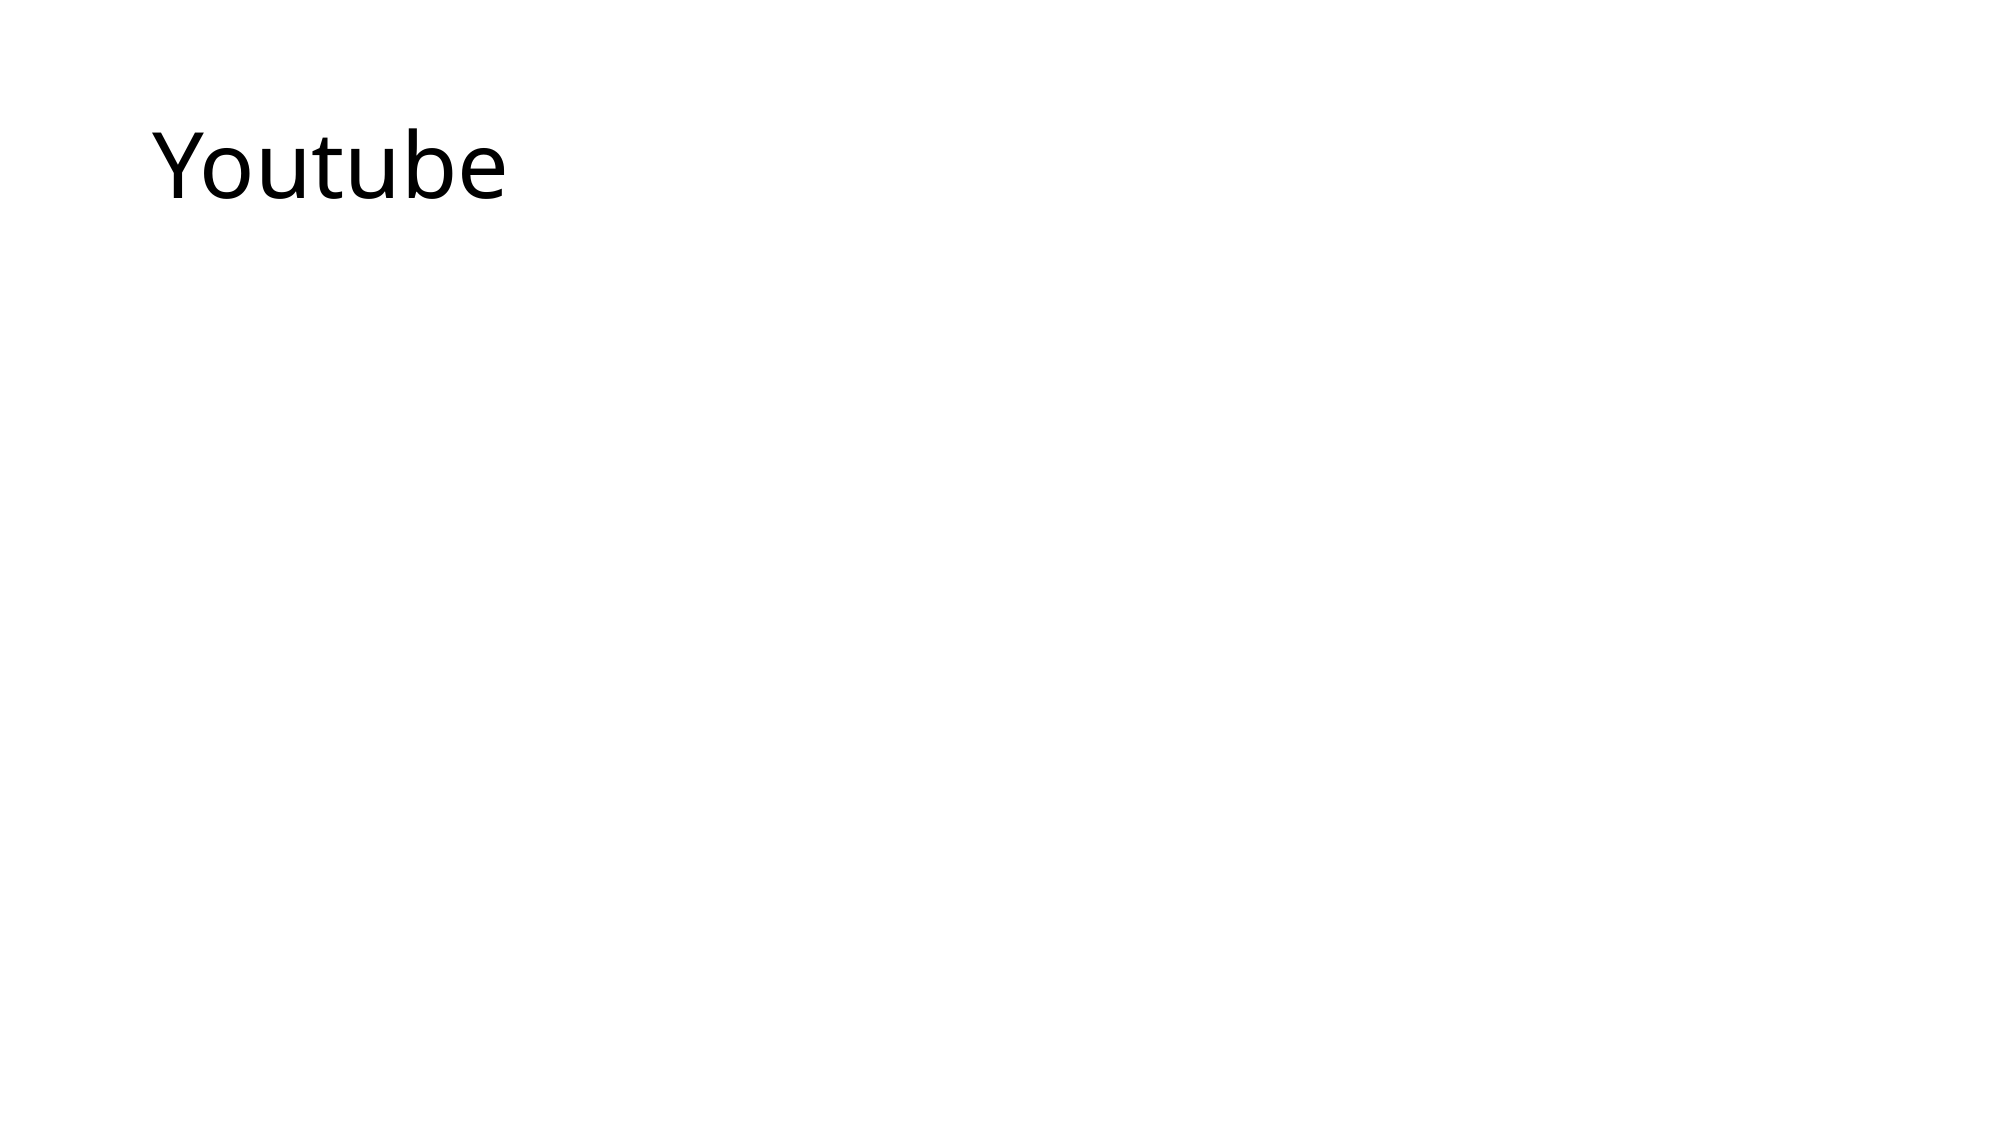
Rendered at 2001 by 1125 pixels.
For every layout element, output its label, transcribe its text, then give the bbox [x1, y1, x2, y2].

title Youtube [137, 59, 1863, 278]
